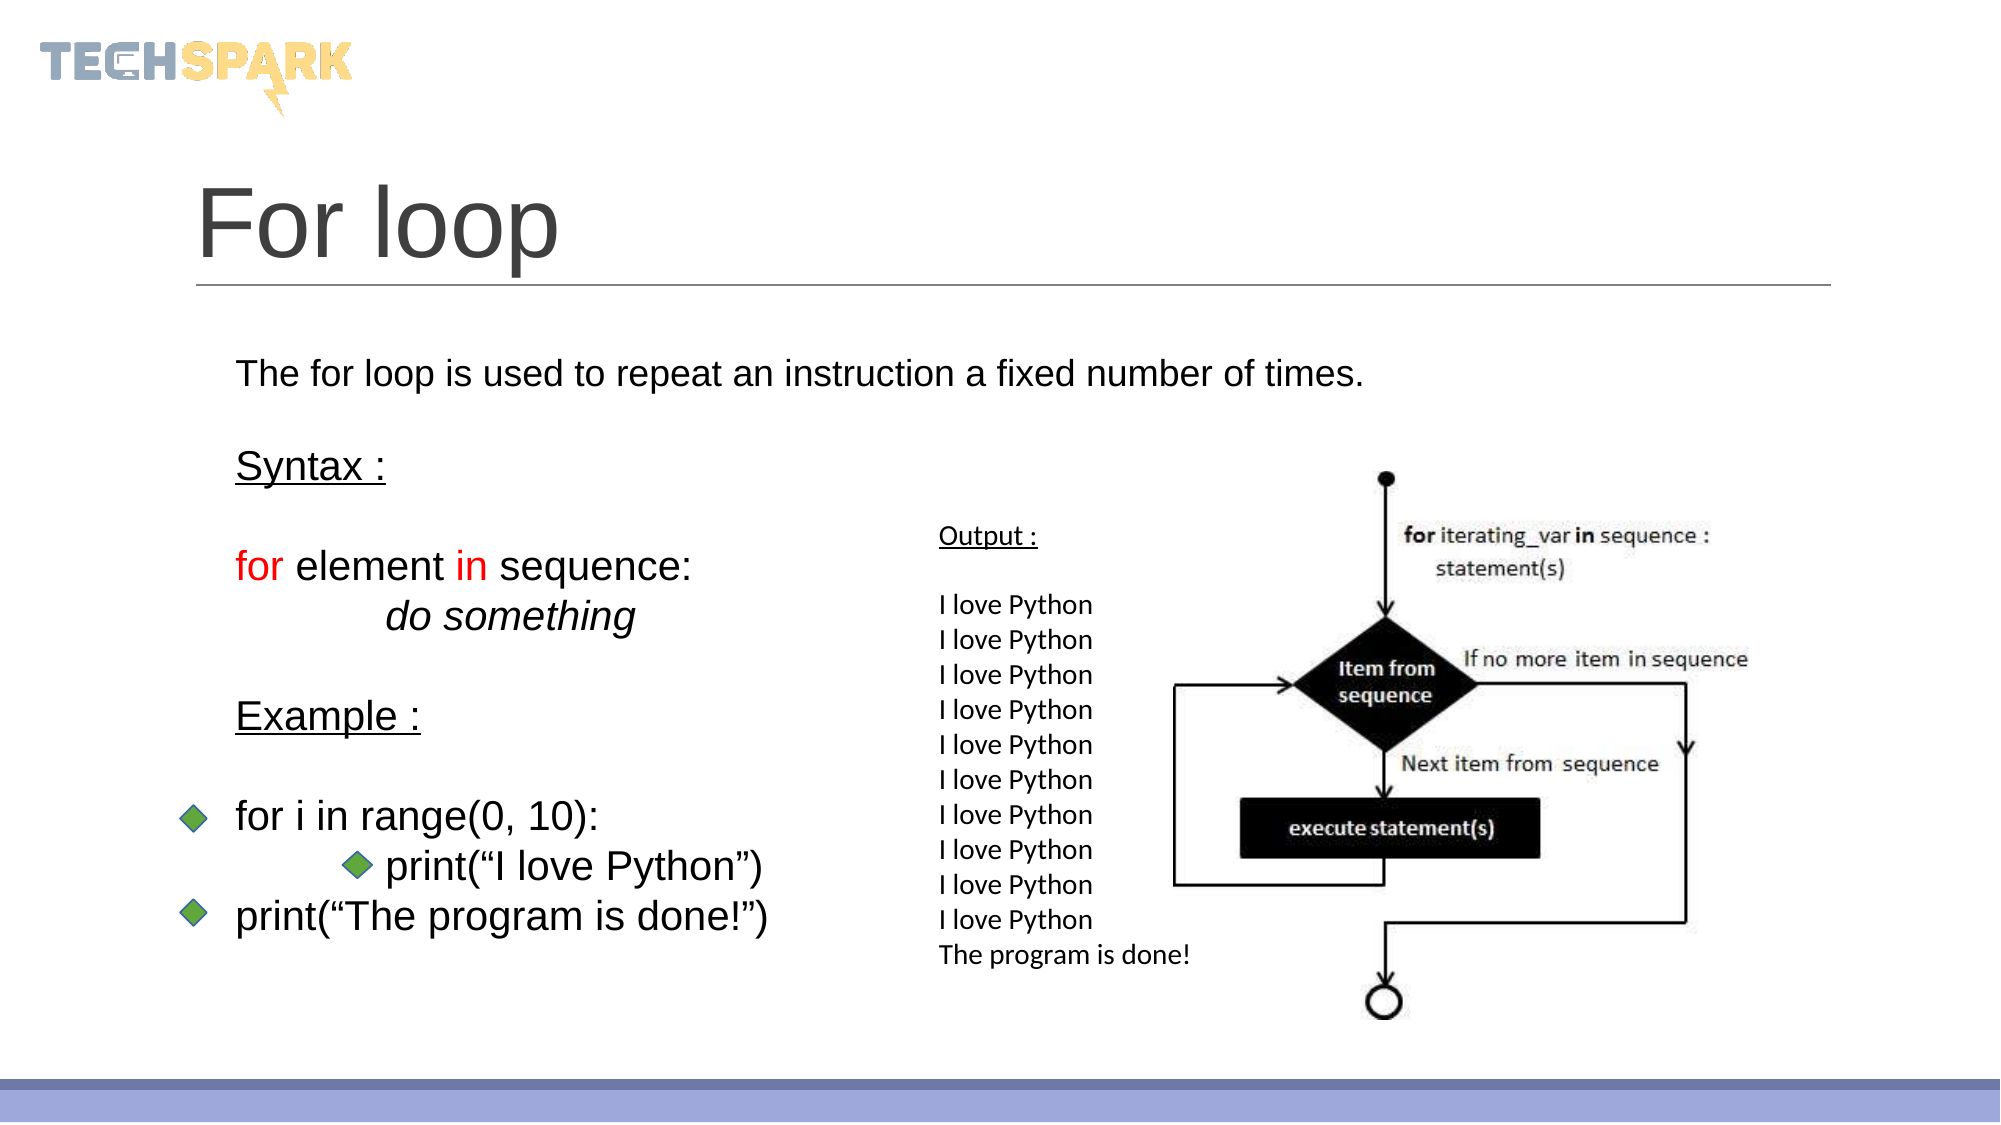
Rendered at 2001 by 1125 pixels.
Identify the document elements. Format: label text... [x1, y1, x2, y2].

text_box Output : I love Python I love Python I love Python I love Python I love Python I love Python I love Python I love Python I love Python I love Python The program is done! [924, 508, 1167, 978]
text_box The for loop is used to repeat an instruction a fixed number of times. Syntax : for element in sequence: do something Example : for i in range(0, 10): print(“I love Python”) print(“The program is done!”) [220, 341, 1571, 1125]
text_box [342, 851, 373, 879]
picture [1172, 471, 1780, 1021]
text_box [180, 805, 207, 832]
picture [34, 35, 357, 118]
text_box [180, 899, 207, 927]
title For loop [180, 47, 1830, 285]
